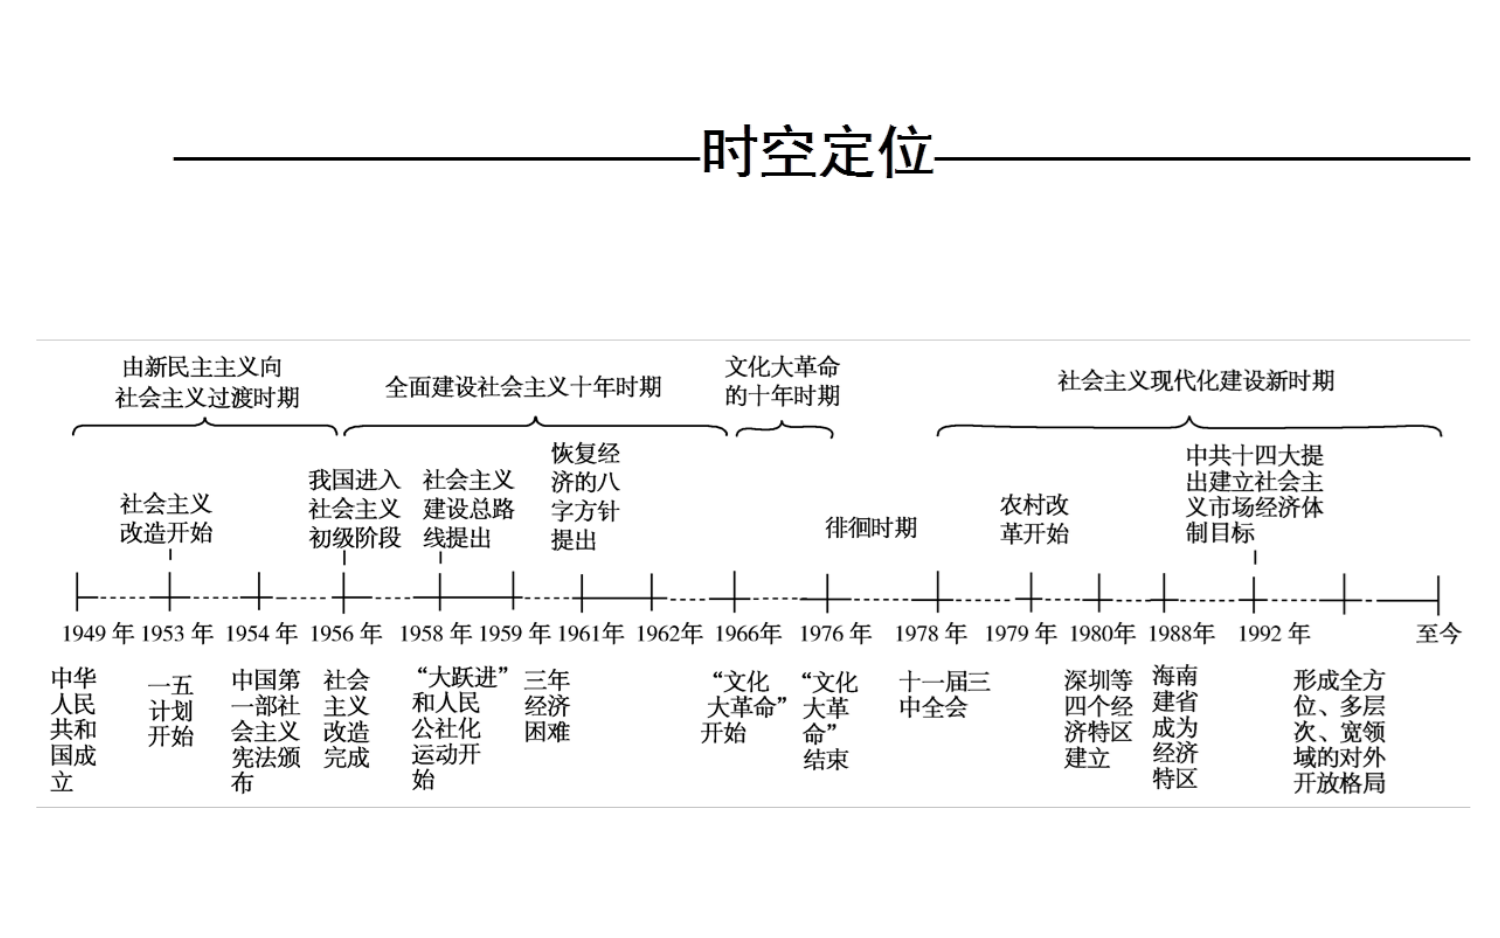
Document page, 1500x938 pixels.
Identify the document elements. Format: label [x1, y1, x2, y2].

picture [36, 114, 1471, 824]
